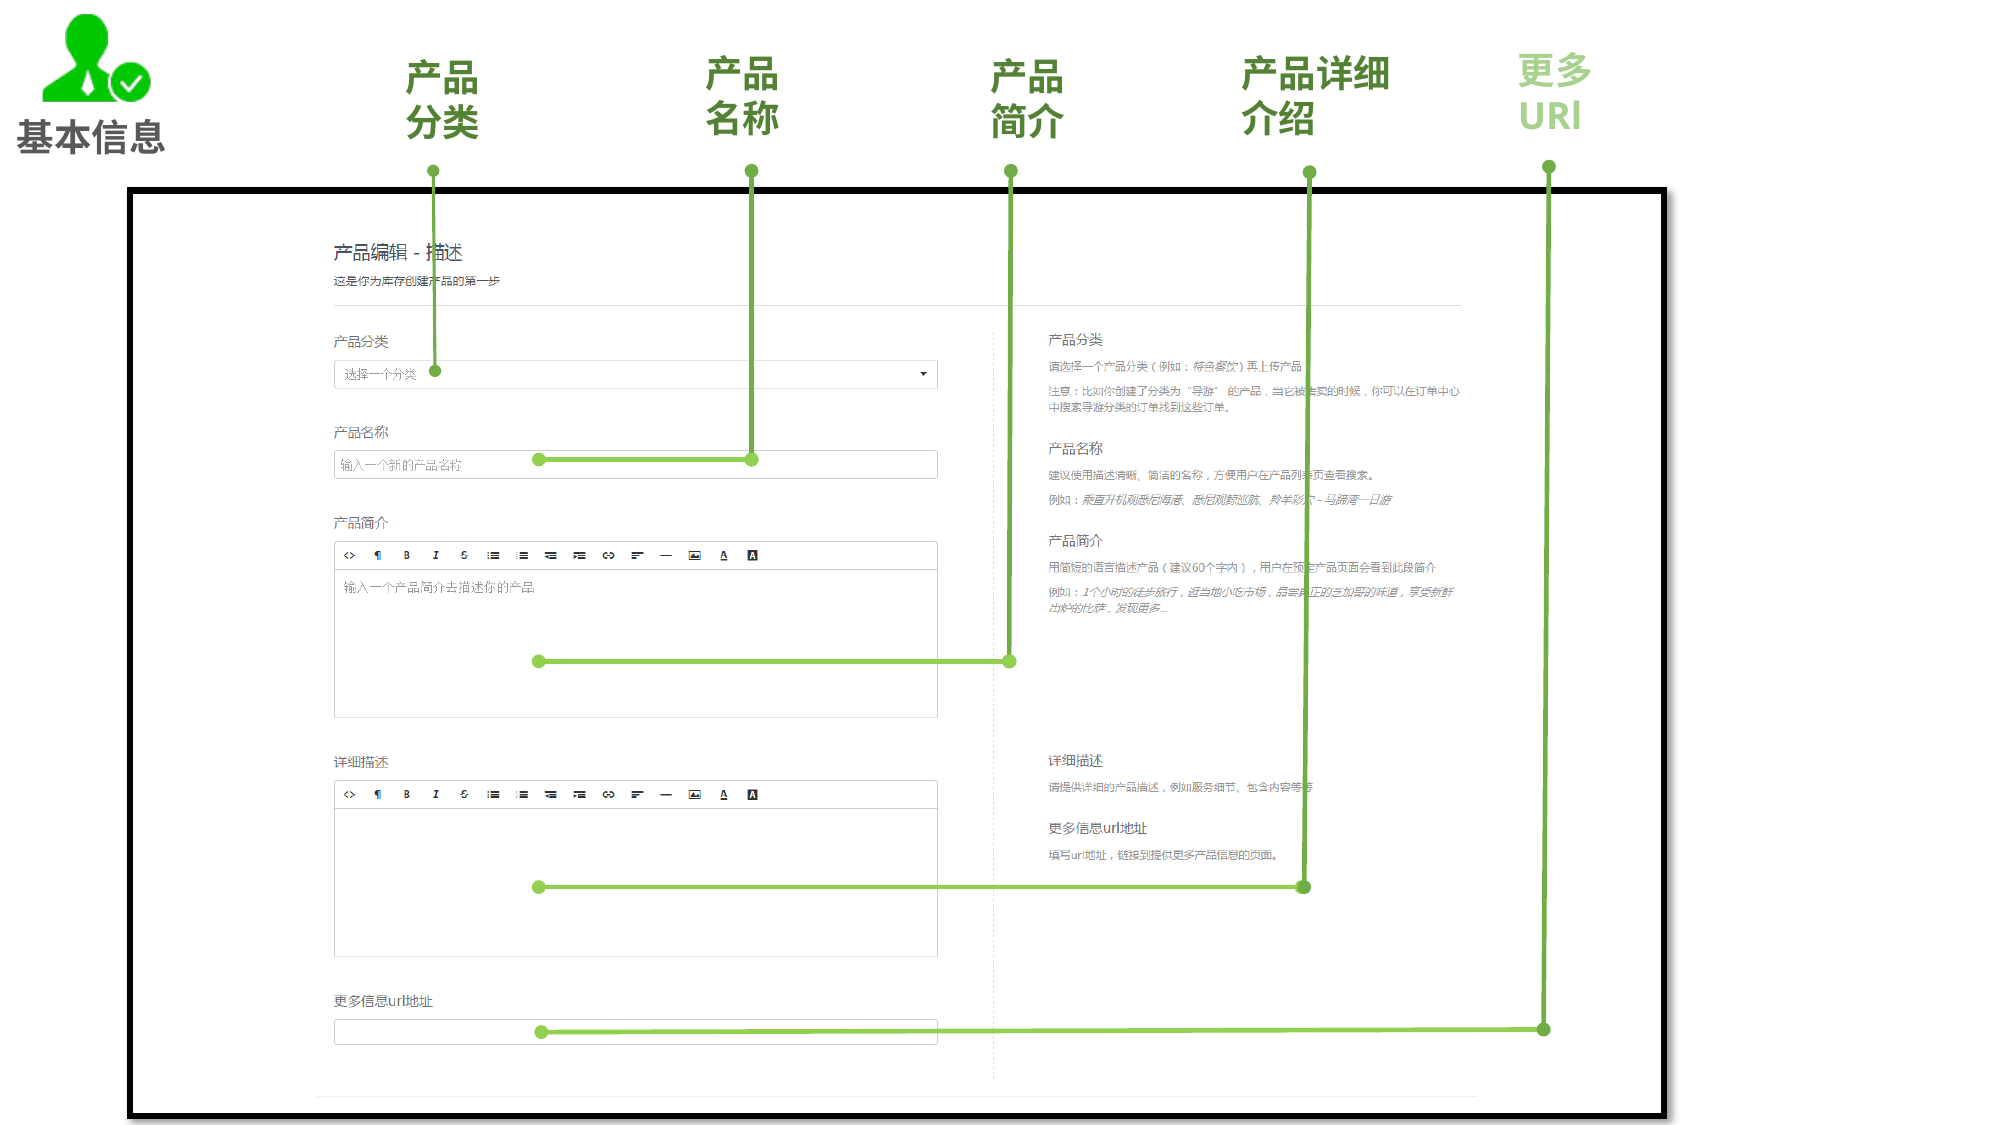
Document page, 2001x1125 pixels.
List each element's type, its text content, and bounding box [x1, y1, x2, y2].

text_box 更多 URl [1503, 39, 1683, 145]
text_box 产品名称 [690, 43, 813, 148]
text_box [1304, 172, 1310, 888]
text_box 产品分类 [390, 46, 513, 152]
text_box 产品简介 [975, 45, 1098, 151]
text_box 产品详细介绍 [1226, 43, 1407, 148]
picture [132, 193, 1661, 1113]
picture [42, 7, 157, 109]
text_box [541, 1029, 1544, 1033]
text_box 基本信息 [2, 106, 182, 167]
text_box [1543, 166, 1549, 1030]
